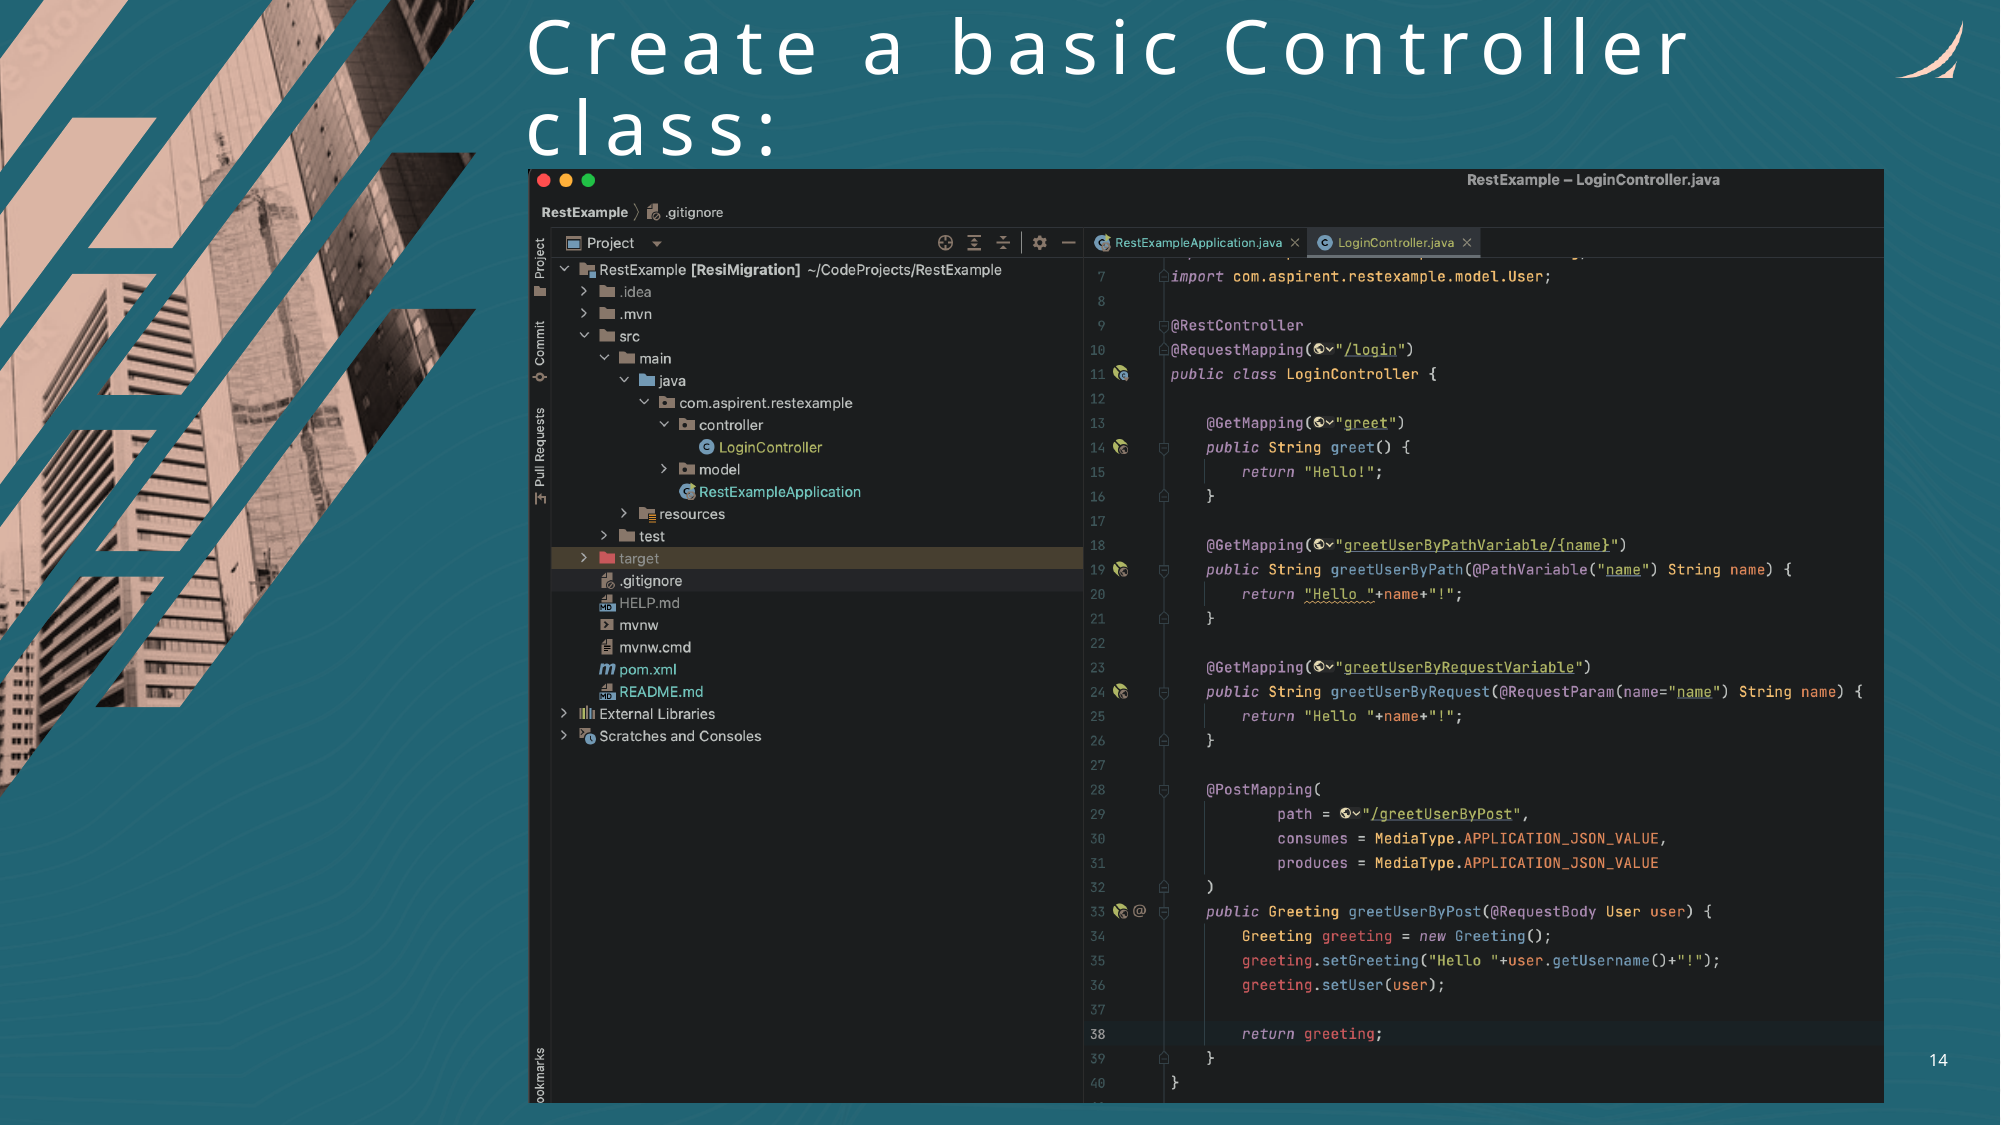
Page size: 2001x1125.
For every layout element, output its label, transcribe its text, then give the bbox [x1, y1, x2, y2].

title Create a basic Controller class: [510, 2, 1844, 221]
picture [527, 169, 1884, 1103]
slide_number 14 [1884, 1042, 1963, 1103]
